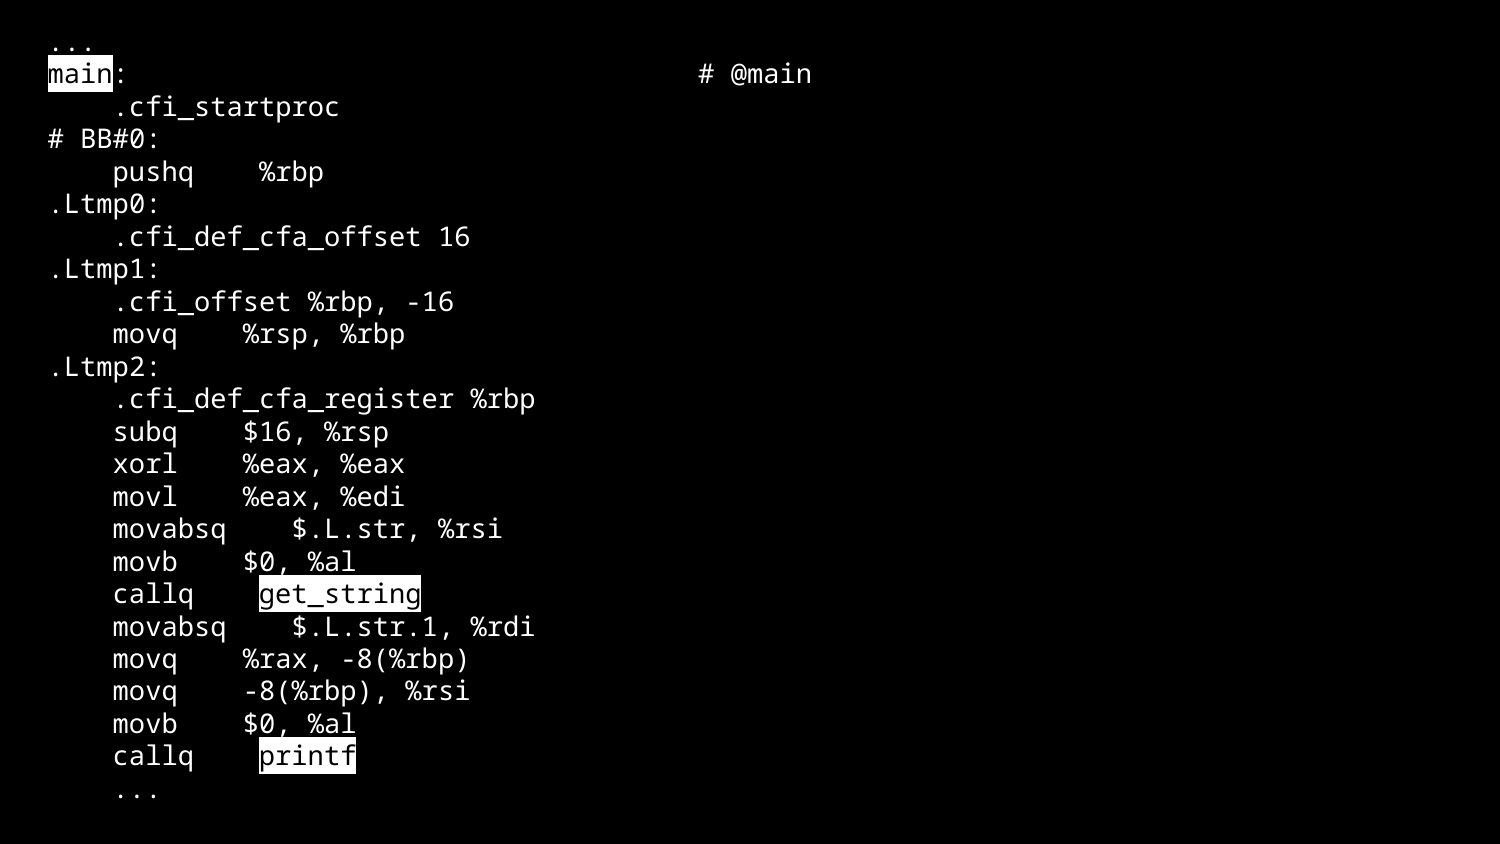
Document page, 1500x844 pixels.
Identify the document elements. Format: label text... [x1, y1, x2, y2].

list ... main: # @main .cfi_startproc # BB#0: pushq %rbp .Ltmp0: .cfi_def_cfa_offset 16 .Ltmp1: .cfi_offset %rbp, -16 movq %rsp, %rbp .Ltmp2: .cfi_def_cfa_register %rbp subq $16, %rsp xorl %eax, %eax movl %eax, %edi movabsq $.L.str, %rsi movb $0, %al callq get_string movabsq $.L.str.1, %rdi movq %rax, -8(%rbp) movq -8(%rbp), %rsi movb $0, %al callq printf ... [32, 9, 1431, 780]
